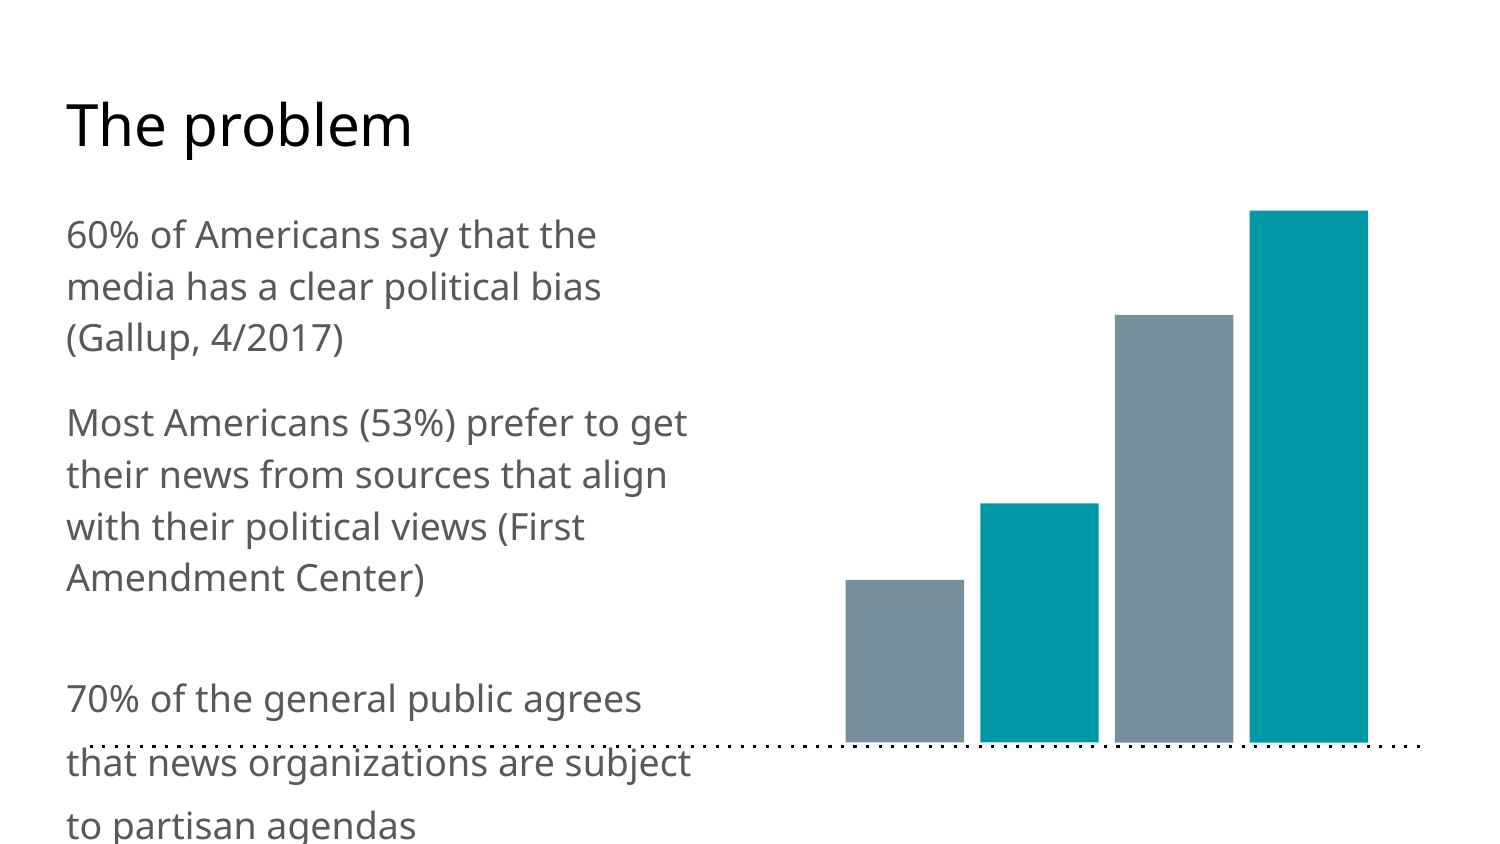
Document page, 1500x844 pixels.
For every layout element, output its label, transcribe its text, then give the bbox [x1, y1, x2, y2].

text_box [980, 503, 1099, 743]
title The problem [51, 72, 1449, 167]
text_box [845, 579, 965, 743]
text_box [1114, 314, 1234, 743]
list 60% of Americans say that the media has a clear political bias (Gallup, 4/2017) Most Americans (53%) prefer to get their news from sources that align with their political views (First Amendment Center) 70% of the general public agrees that news organizations are subject to partisan agendas [51, 189, 708, 750]
text_box [1249, 210, 1369, 743]
